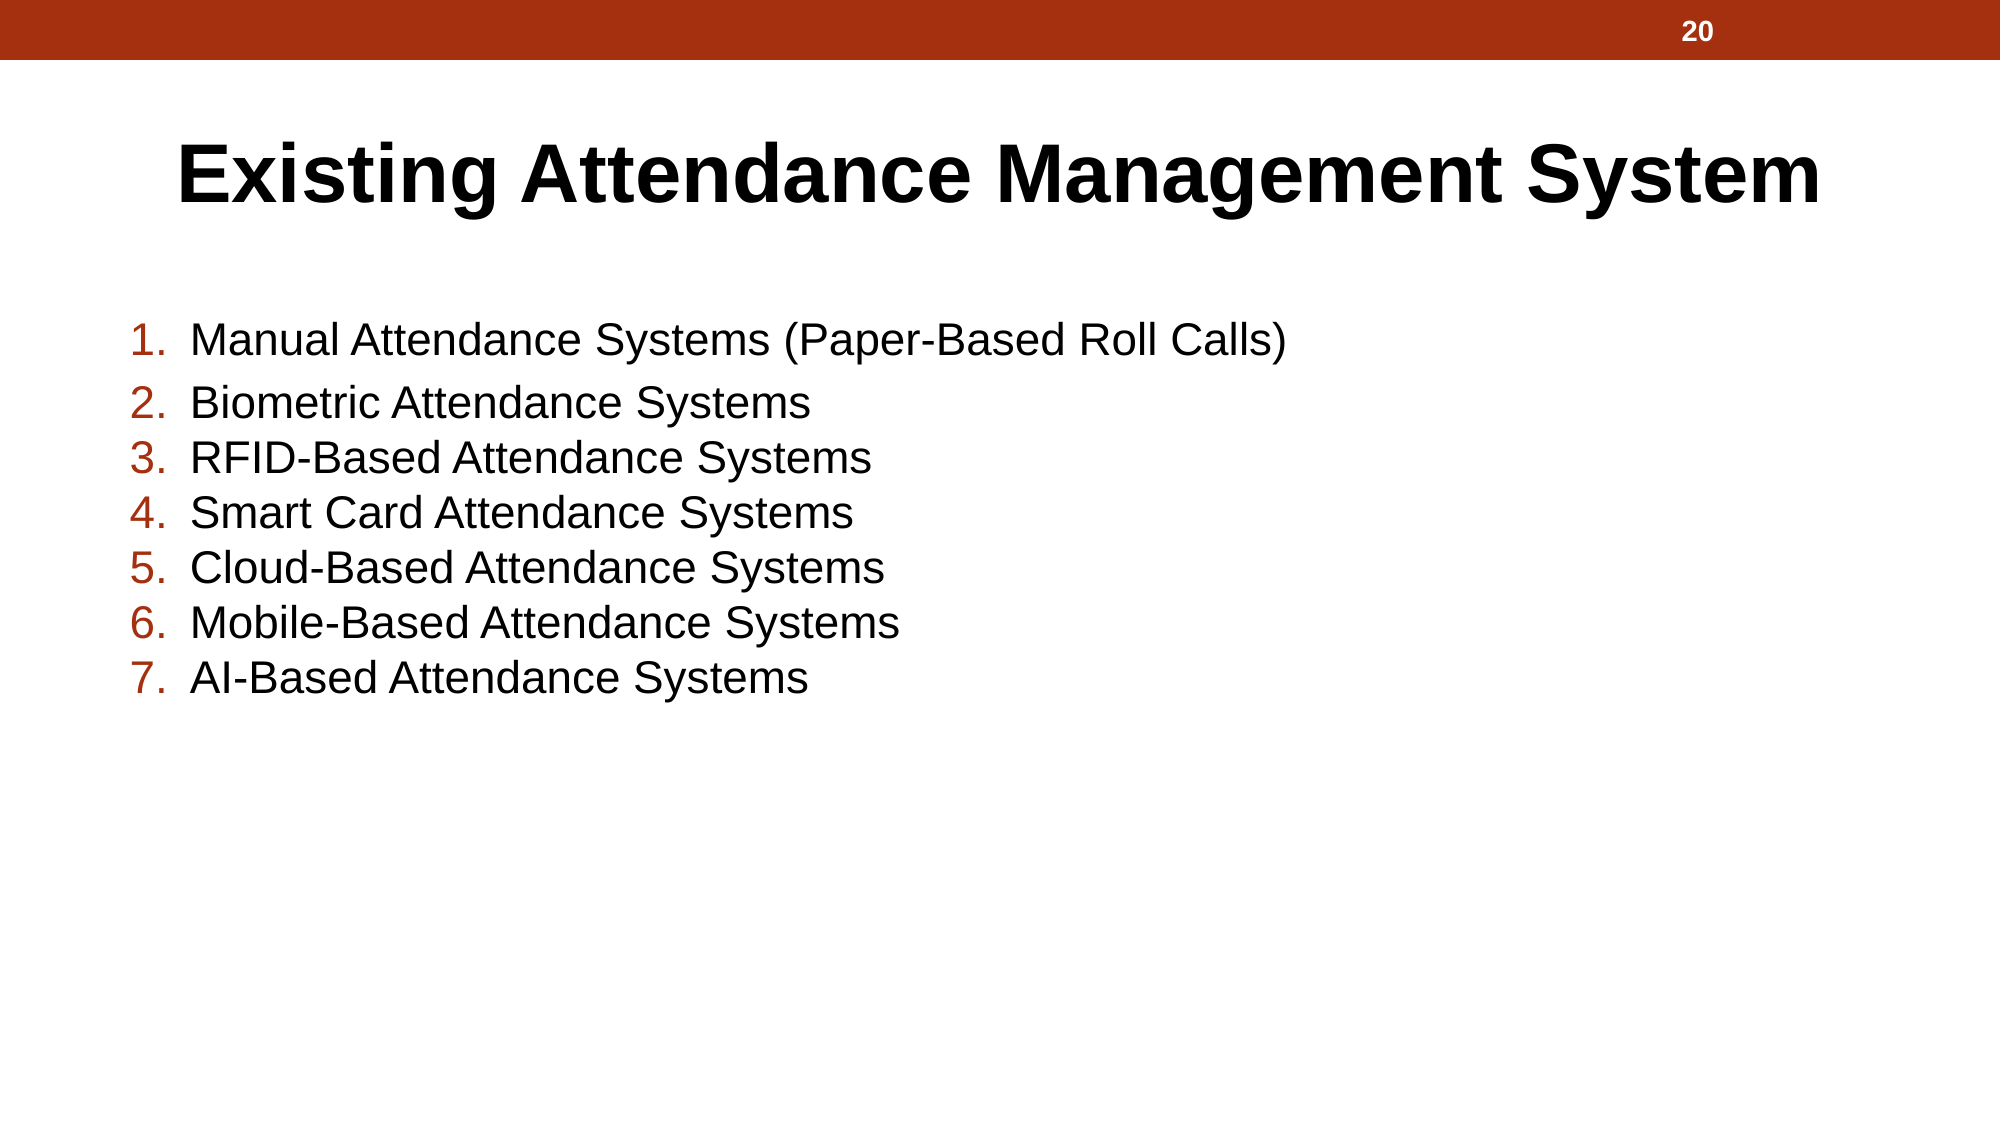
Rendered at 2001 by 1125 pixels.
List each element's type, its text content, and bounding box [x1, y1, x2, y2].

list Manual Attendance Systems (Paper-Based Roll Calls) Biometric Attendance Systems RFID-Based Attendance Systems Smart Card Attendance Systems Cloud-Based Attendance Systems Mobile-Based Attendance Systems AI-Based Attendance Systems [99, 262, 1900, 1063]
slide_number 20 [1666, 3, 1900, 57]
title Existing Attendance Management System [99, 87, 1900, 250]
